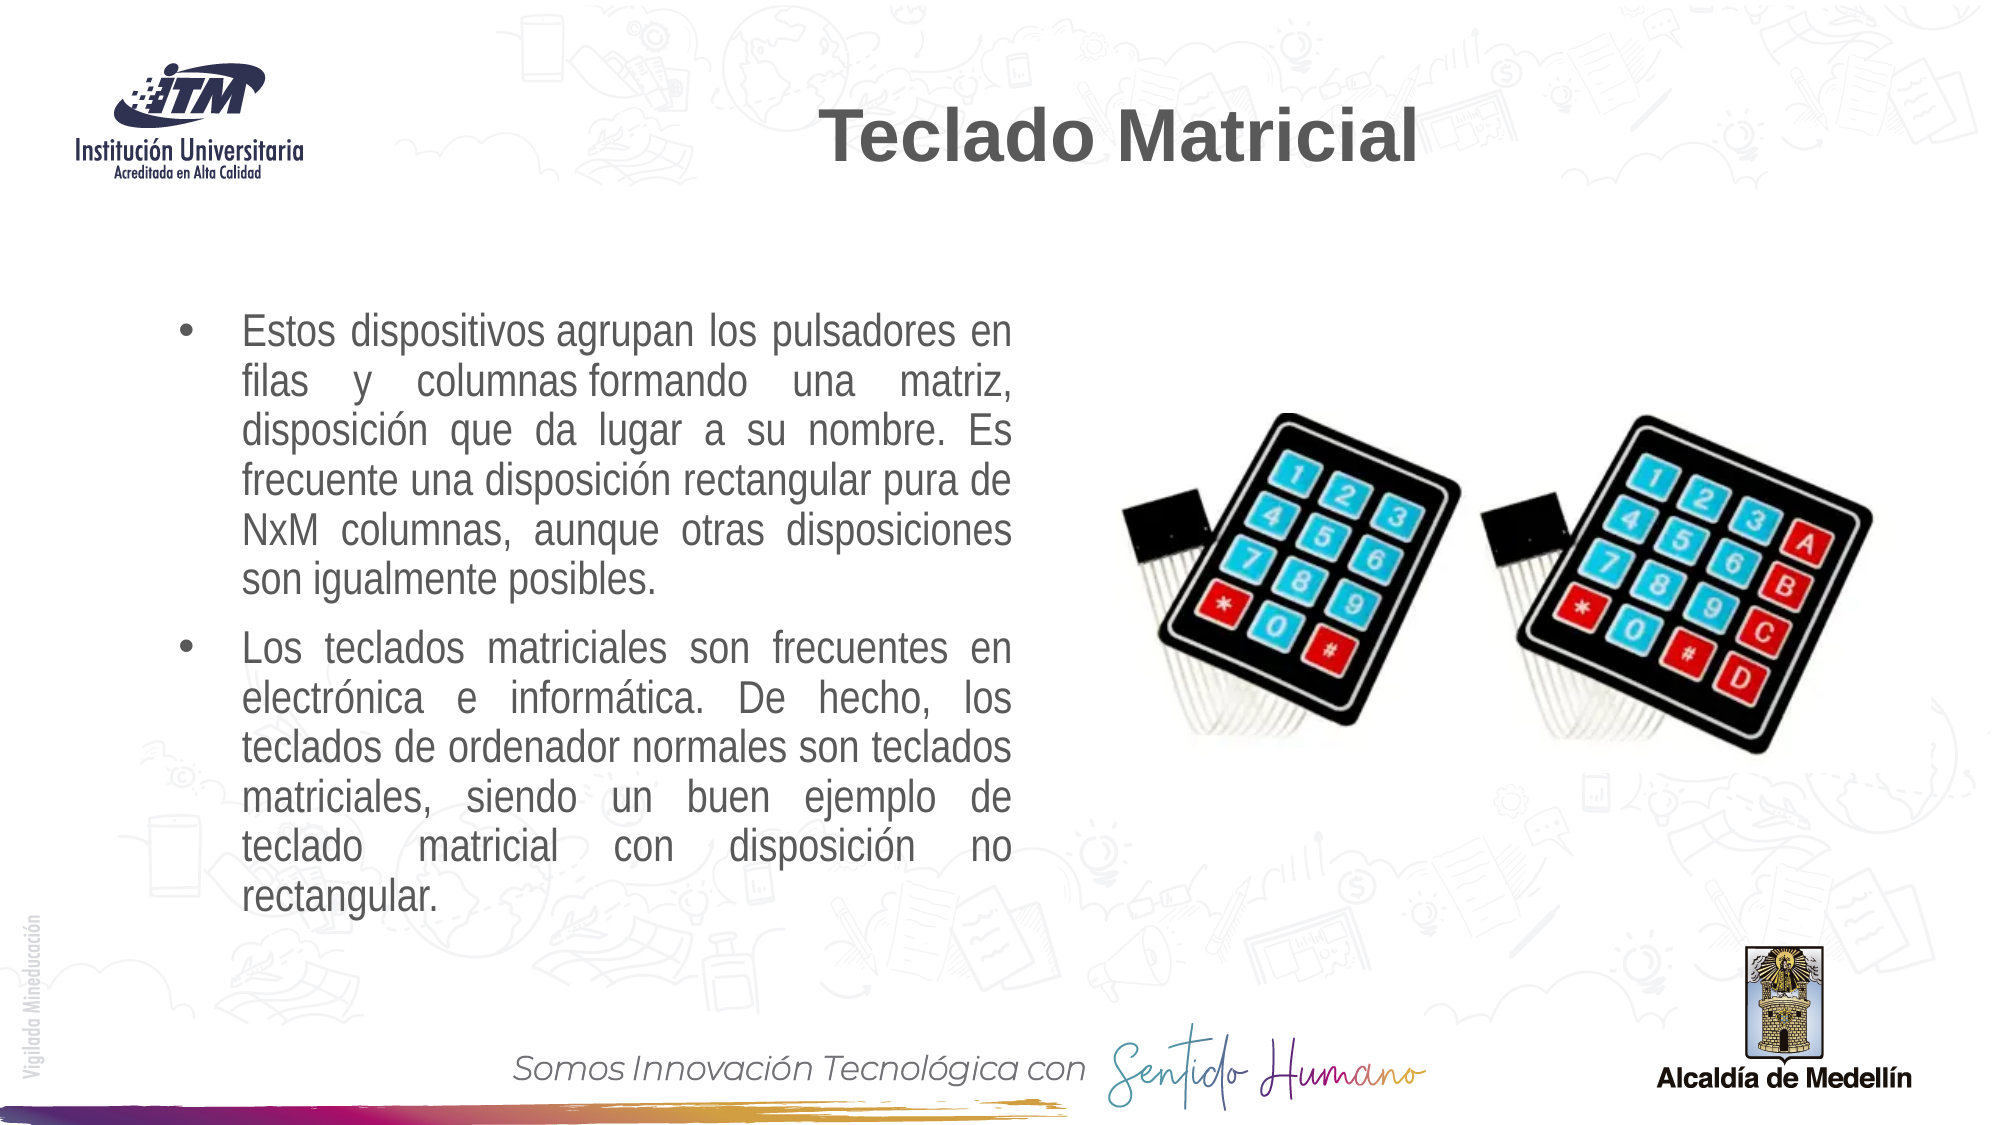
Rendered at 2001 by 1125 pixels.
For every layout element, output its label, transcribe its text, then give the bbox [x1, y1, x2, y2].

title Teclado Matricial [350, 67, 1889, 207]
picture [0, 0, 2001, 1125]
list Estos dispositivos agrupan los pulsadores en filas y columnas formando una matriz, disposición que da lugar a su nombre. Es frecuente una disposición rectangular pura de NxM columnas, aunque otras disposiciones son igualmente posibles. Los teclados matriciales son frecuentes en electrónica e informática. De hecho, los teclados de ordenador normales son teclados matriciales, siendo un buen ejemplo de teclado matricial con disposición no rectangular. [133, 299, 1029, 932]
